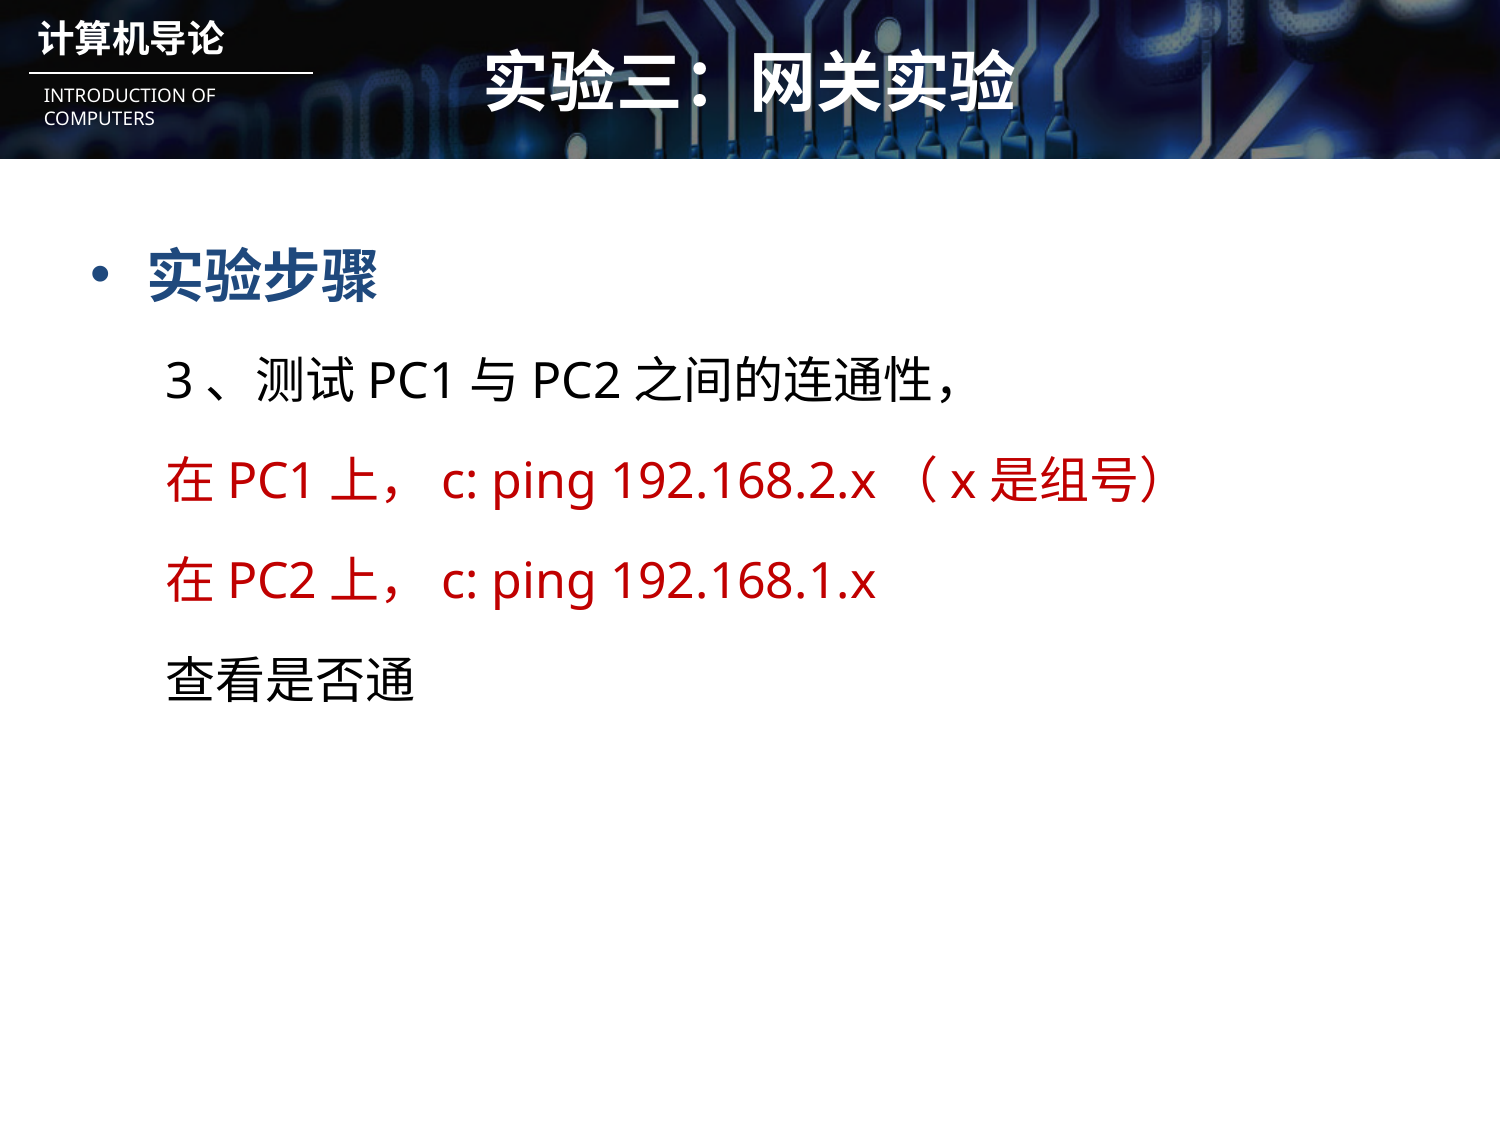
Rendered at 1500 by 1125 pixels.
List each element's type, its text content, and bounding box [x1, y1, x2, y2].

title 实验三：网关实验 [76, 21, 1424, 138]
list 实验步骤 3、测试PC1与PC2之间的连通性， 在PC1上，c: ping 192.168.2.x（x是组号） 在PC2上，c: ping 192.168.1.x 查看是否通 [75, 196, 1425, 1083]
picture [0, 0, 1500, 159]
